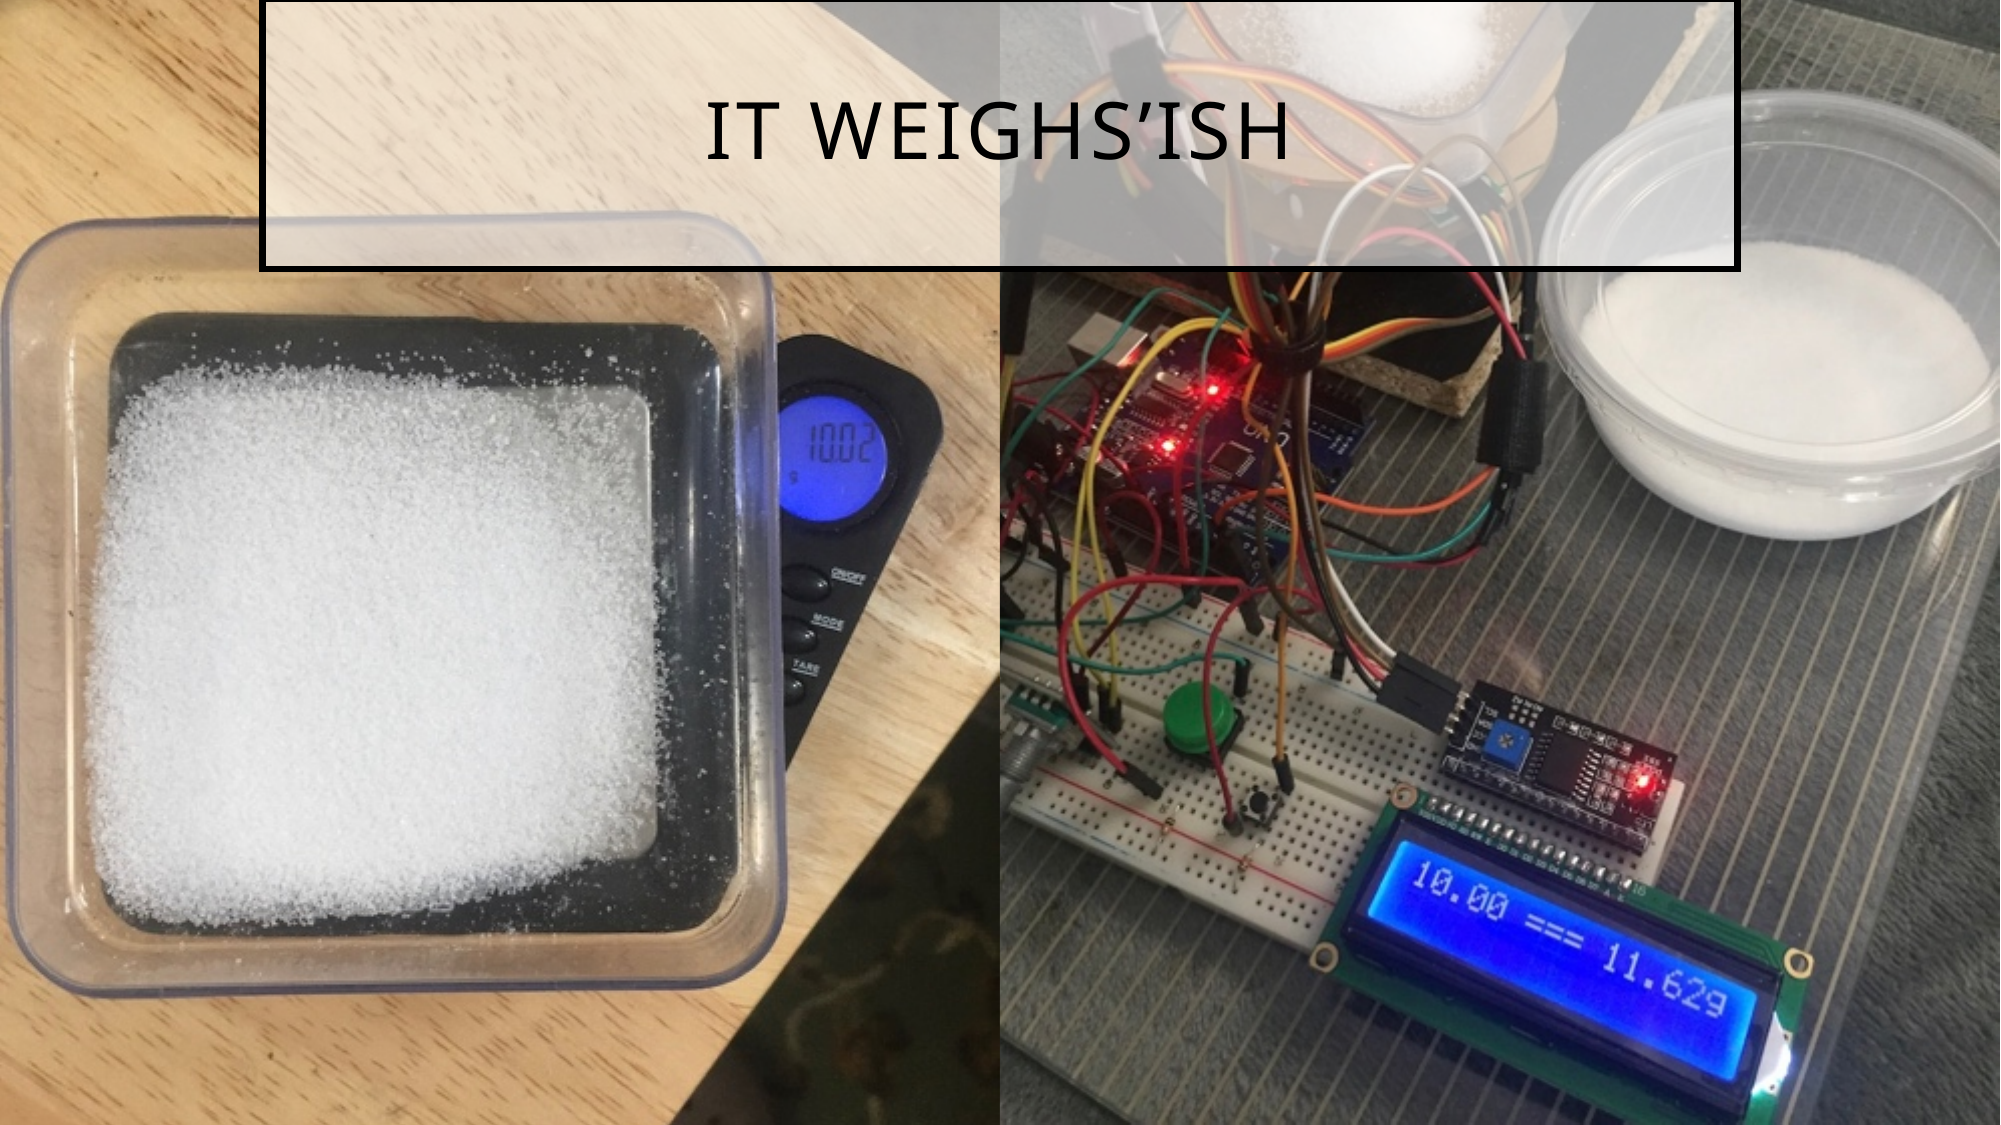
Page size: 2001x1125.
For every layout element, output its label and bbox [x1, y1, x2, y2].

list [0, 0, 999, 1125]
picture [999, 0, 2000, 1125]
